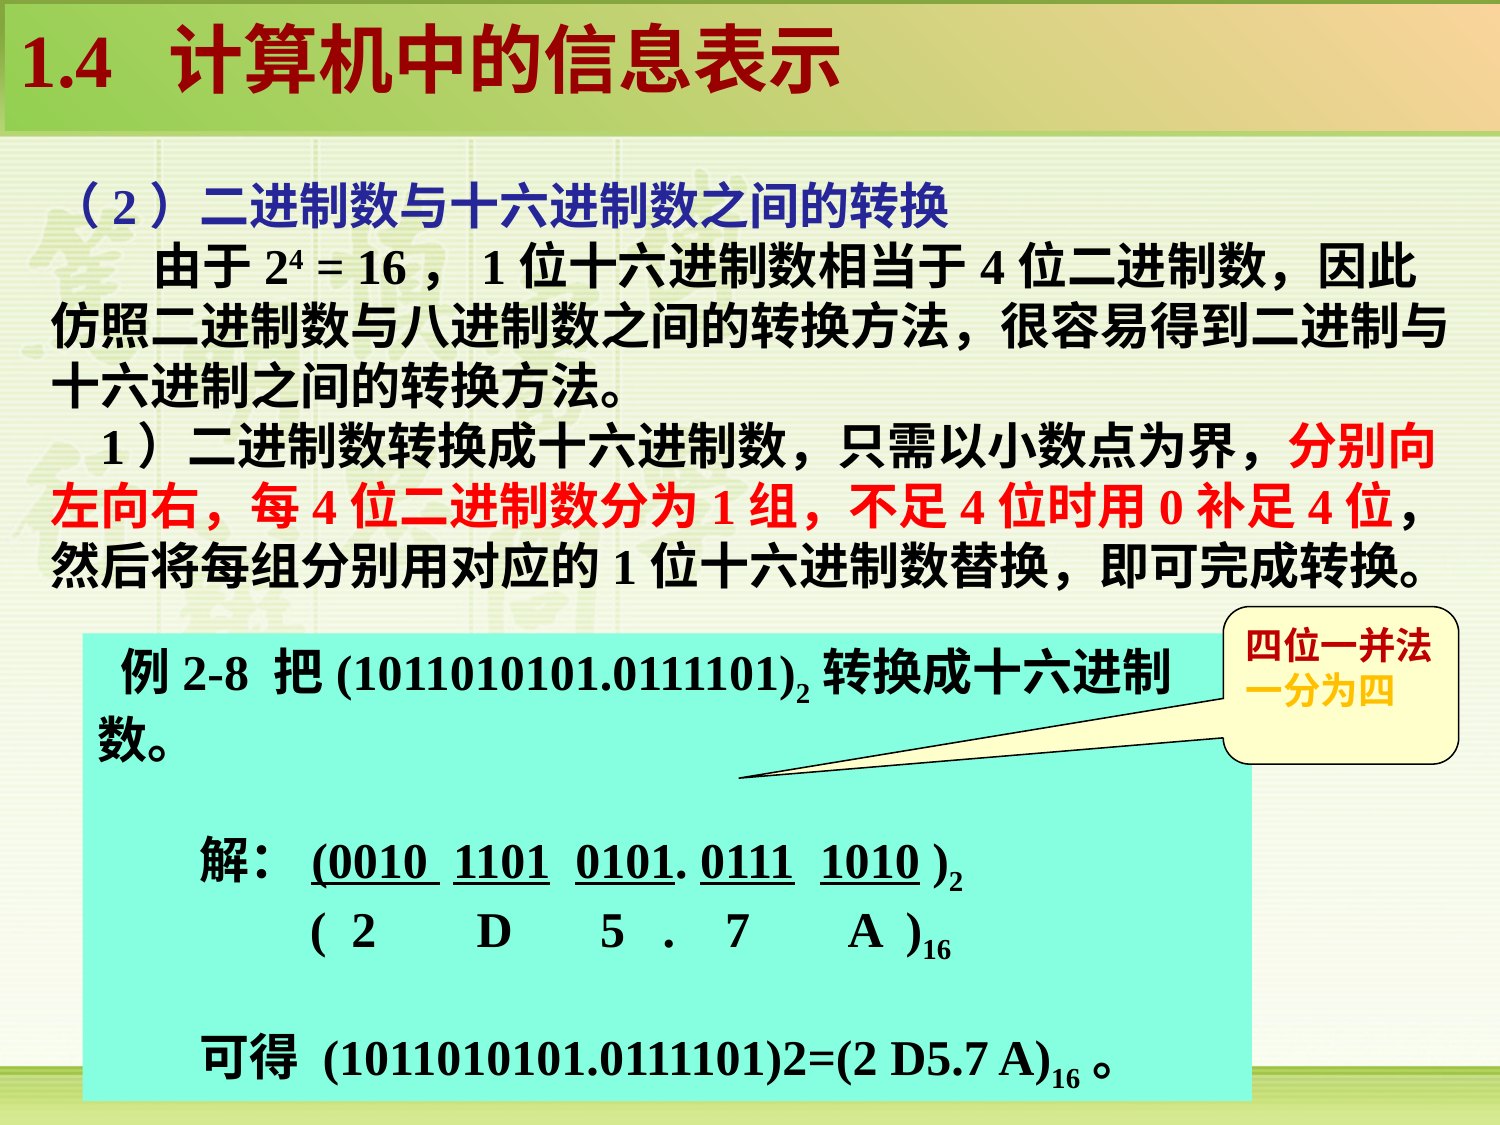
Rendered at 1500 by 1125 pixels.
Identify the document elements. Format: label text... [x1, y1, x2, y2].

slide_number [1074, 1025, 1388, 1100]
text_box 例2-8 把(1011010101.0111101)2转换成十六进制数。 解：(0010 1101 0101. 0111 1010 )2 ( 2 D 5 . 7 A )16 可得 (1011010101.0111101)2=(2 D5.7 A)16。 [82, 633, 1252, 1102]
text_box （2）二进制数与十六进制数之间的转换 由于24 = 16，1位十六进制数相当于4位二进制数，因此仿照二进制数与八进制数之间的转换方法，很容易得到二进制与十六进制之间的转换方法。 1）二进制数转换成十六进制数，只需以小数点为界，分别向左向右，每4位二进制数分为1组，不足4位时用0补足4位，然后将每组分别用对应的1位十六进制数替换，即可完成转换。 [35, 167, 1471, 603]
text_box 四位一并法 一分为四 [738, 606, 1459, 779]
picture [0, 0, 1500, 1125]
text_box 1.4 计算机中的信息表示 [4, 4, 1500, 131]
slide_number [112, 1025, 425, 1100]
